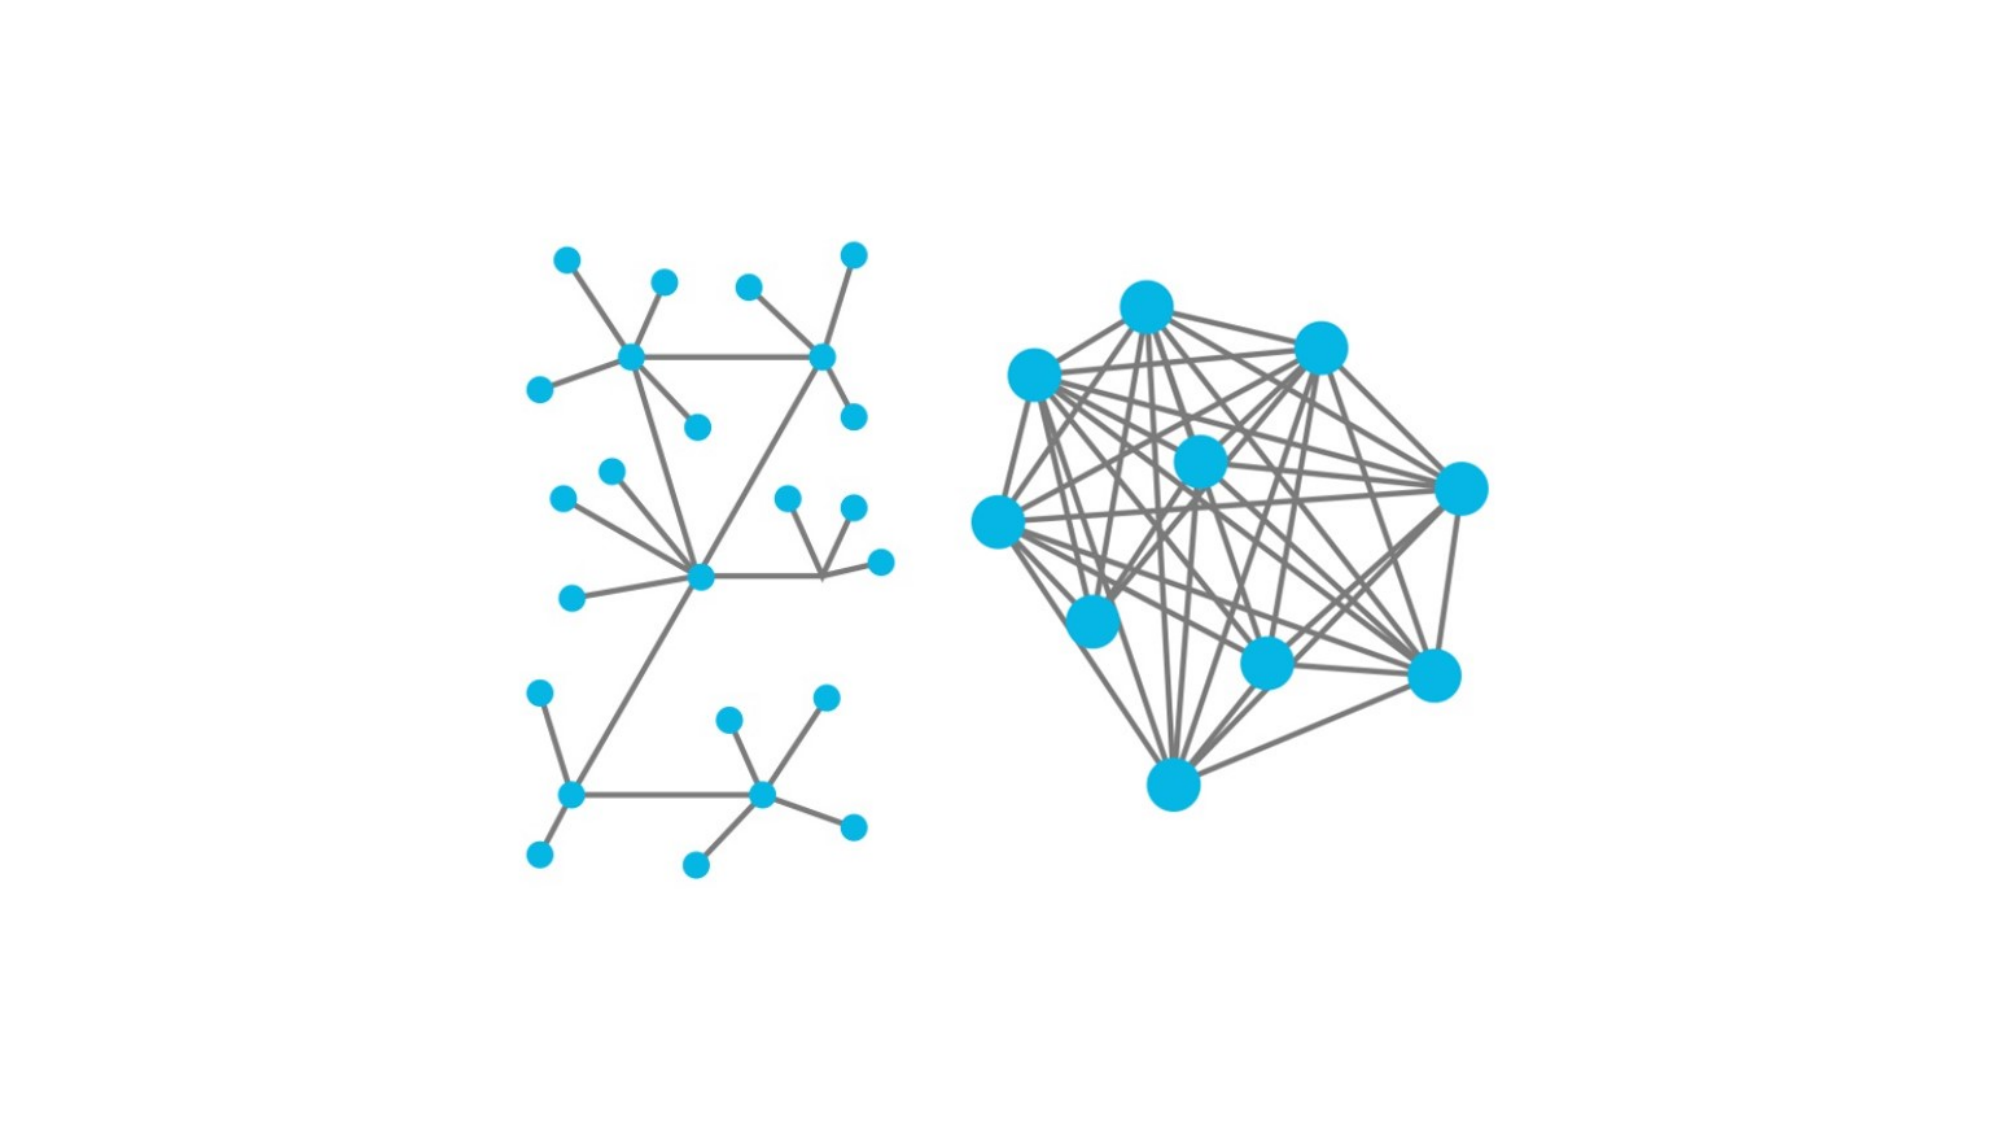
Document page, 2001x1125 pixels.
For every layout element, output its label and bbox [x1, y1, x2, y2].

picture [475, 114, 1516, 912]
